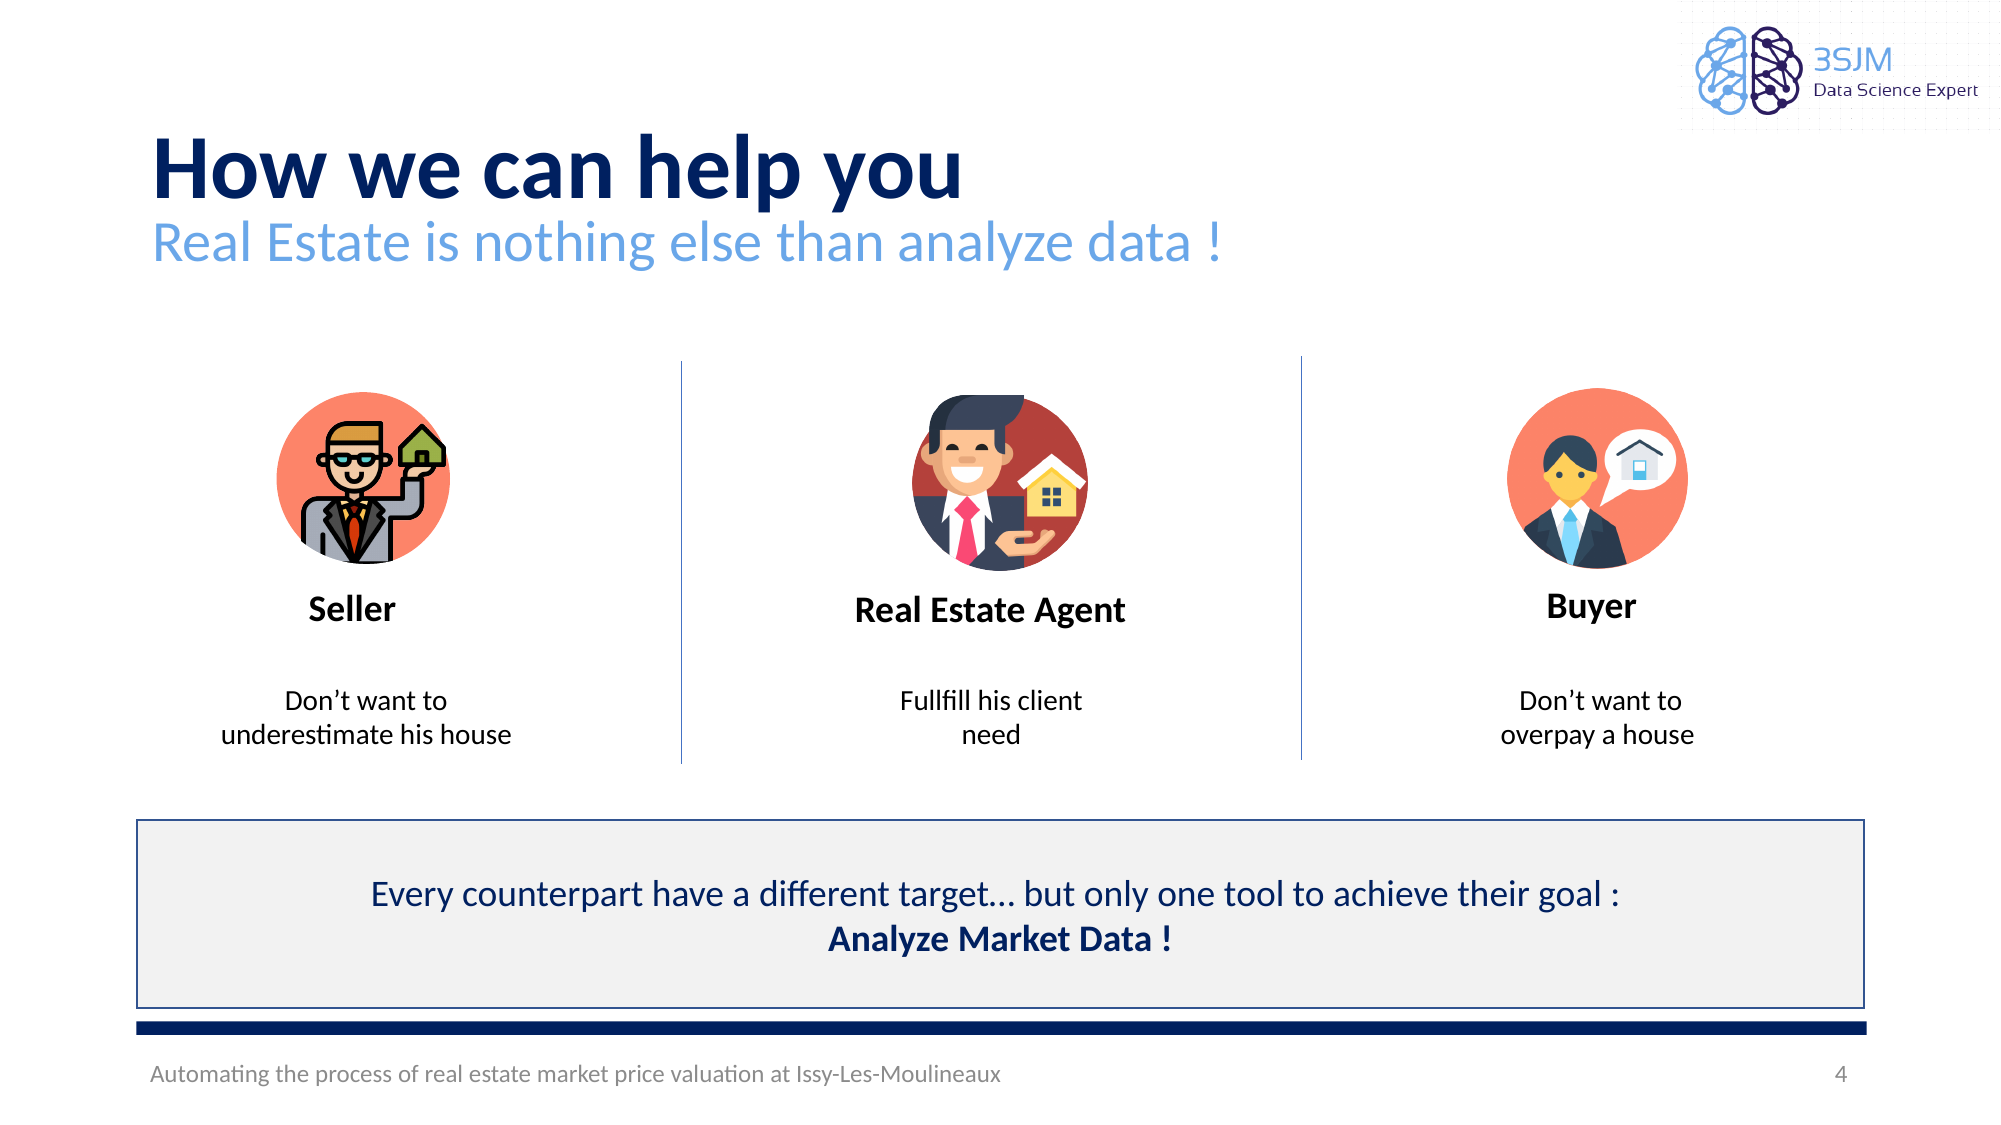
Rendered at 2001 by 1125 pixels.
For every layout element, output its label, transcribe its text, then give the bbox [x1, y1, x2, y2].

picture [912, 395, 1088, 571]
text_box Fullfill his client need [873, 673, 1110, 759]
title How we can help you [137, 59, 1863, 133]
text_box Don’t want to underestimate his house [182, 673, 550, 759]
text_box Seller [293, 577, 412, 637]
text_box Every counterpart have a different target… but only one tool to achieve their goal : Analyze Market Data ! [136, 819, 1865, 1009]
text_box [256, 373, 477, 577]
text_box Don’t want to overpay a house [1482, 673, 1719, 759]
text_box Real Estate Agent [840, 578, 1142, 638]
slide_number 4 [1412, 1042, 1863, 1103]
picture [1677, 0, 2000, 134]
footer Automating the process of real estate market price valuation at Issy-Les-Moulineaux [135, 1042, 1089, 1103]
text_box Buyer [1531, 573, 1653, 634]
text_box Real Estate is nothing else than analyze data ! [137, 133, 1863, 352]
picture [1507, 388, 1688, 569]
